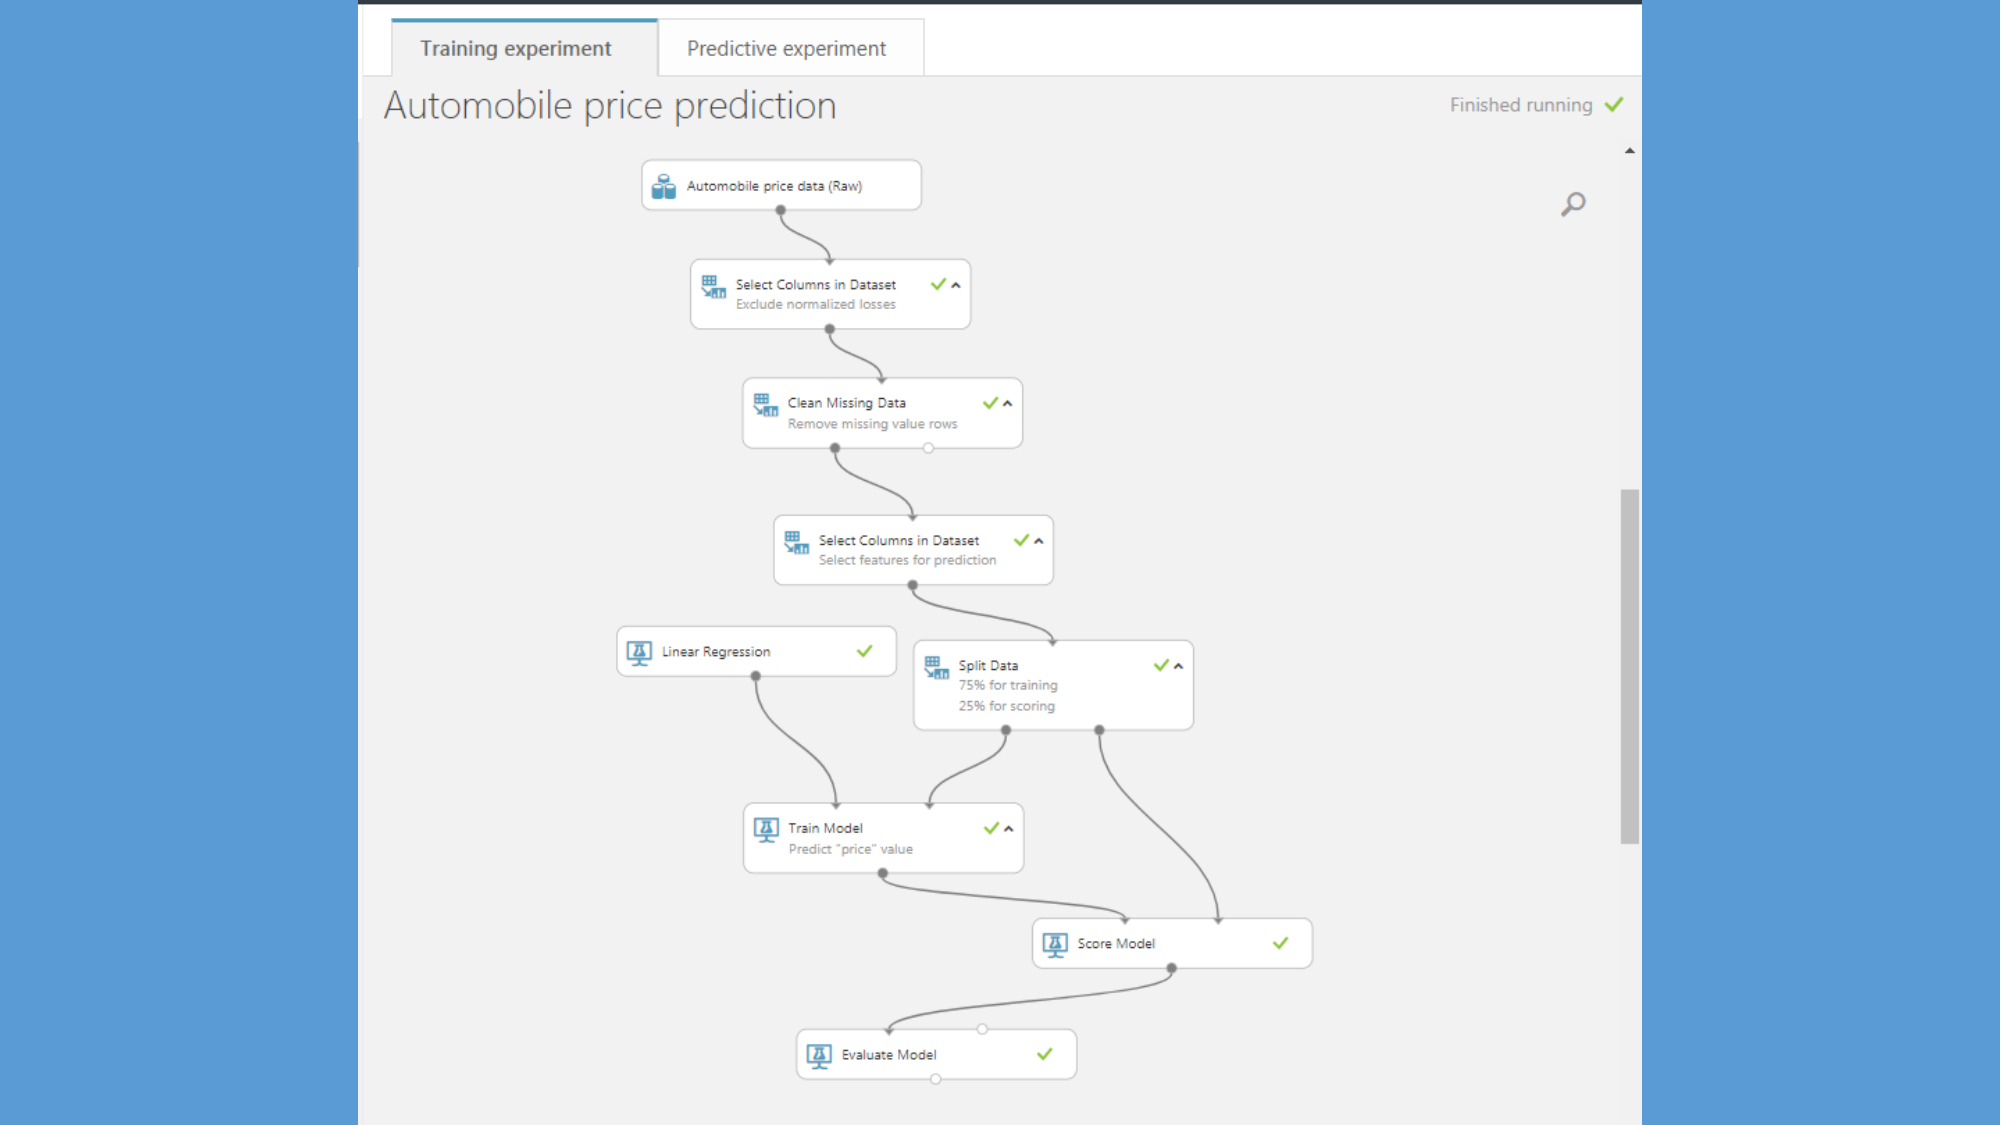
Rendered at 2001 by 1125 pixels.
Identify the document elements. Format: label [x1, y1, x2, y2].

picture [358, 0, 1642, 1125]
